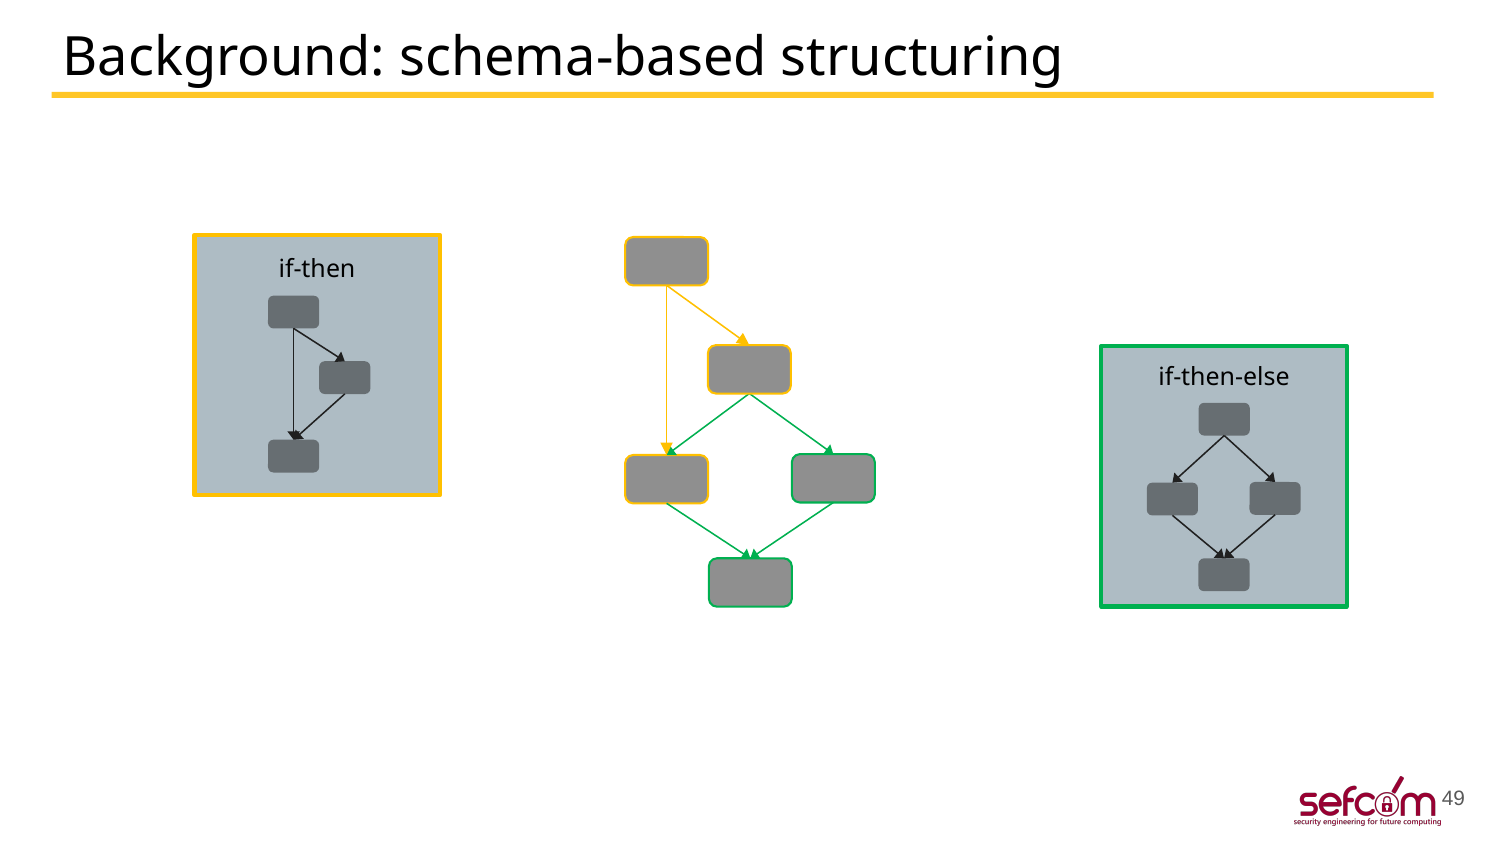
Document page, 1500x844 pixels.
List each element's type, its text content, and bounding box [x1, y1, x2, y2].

text_box Background: schema-based structuring [51, 16, 1434, 83]
text_box [625, 454, 709, 504]
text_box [1172, 515, 1225, 559]
text_box [791, 454, 875, 503]
text_box [51, 91, 1434, 98]
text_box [194, 234, 440, 496]
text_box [751, 393, 834, 455]
text_box [708, 567, 792, 607]
text_box [707, 345, 791, 391]
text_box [1225, 514, 1276, 559]
text_box [1099, 344, 1349, 609]
text_box if-then-else [1101, 353, 1347, 398]
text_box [666, 285, 750, 346]
slide_number 49 [1389, 764, 1480, 830]
text_box [1198, 567, 1250, 592]
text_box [1172, 435, 1225, 483]
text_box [666, 503, 751, 559]
text_box [1146, 482, 1198, 516]
text_box [625, 236, 709, 286]
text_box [750, 502, 834, 559]
text_box [1198, 402, 1250, 433]
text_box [672, 393, 750, 456]
text_box [1249, 481, 1301, 515]
picture [1294, 776, 1442, 827]
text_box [1227, 435, 1276, 483]
